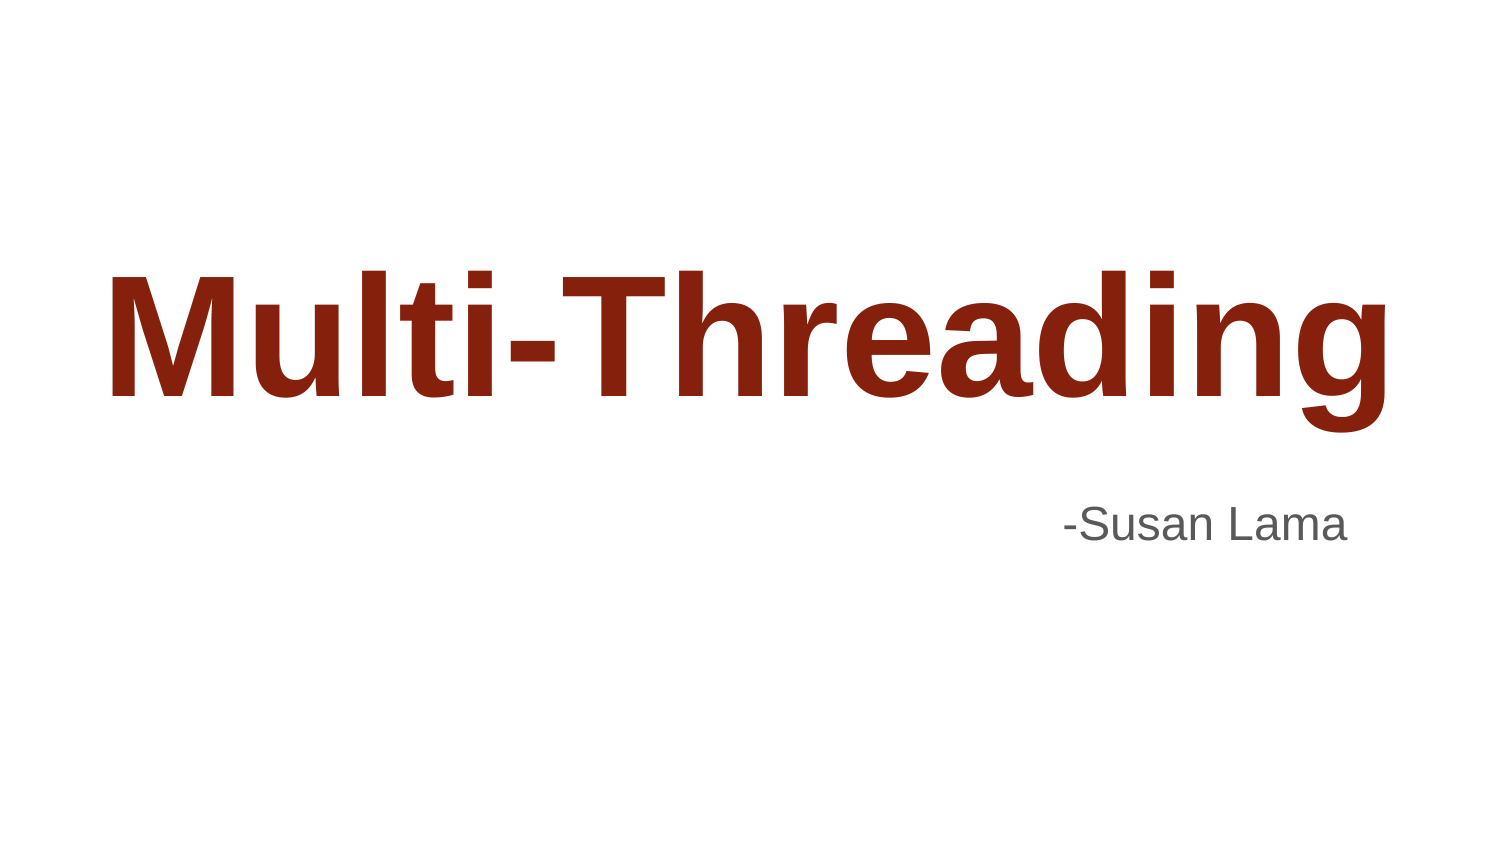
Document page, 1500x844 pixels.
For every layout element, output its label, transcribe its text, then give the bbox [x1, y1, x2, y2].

title Multi-Threading [51, 207, 1449, 690]
subtitle -Susan Lama [909, 482, 1426, 613]
